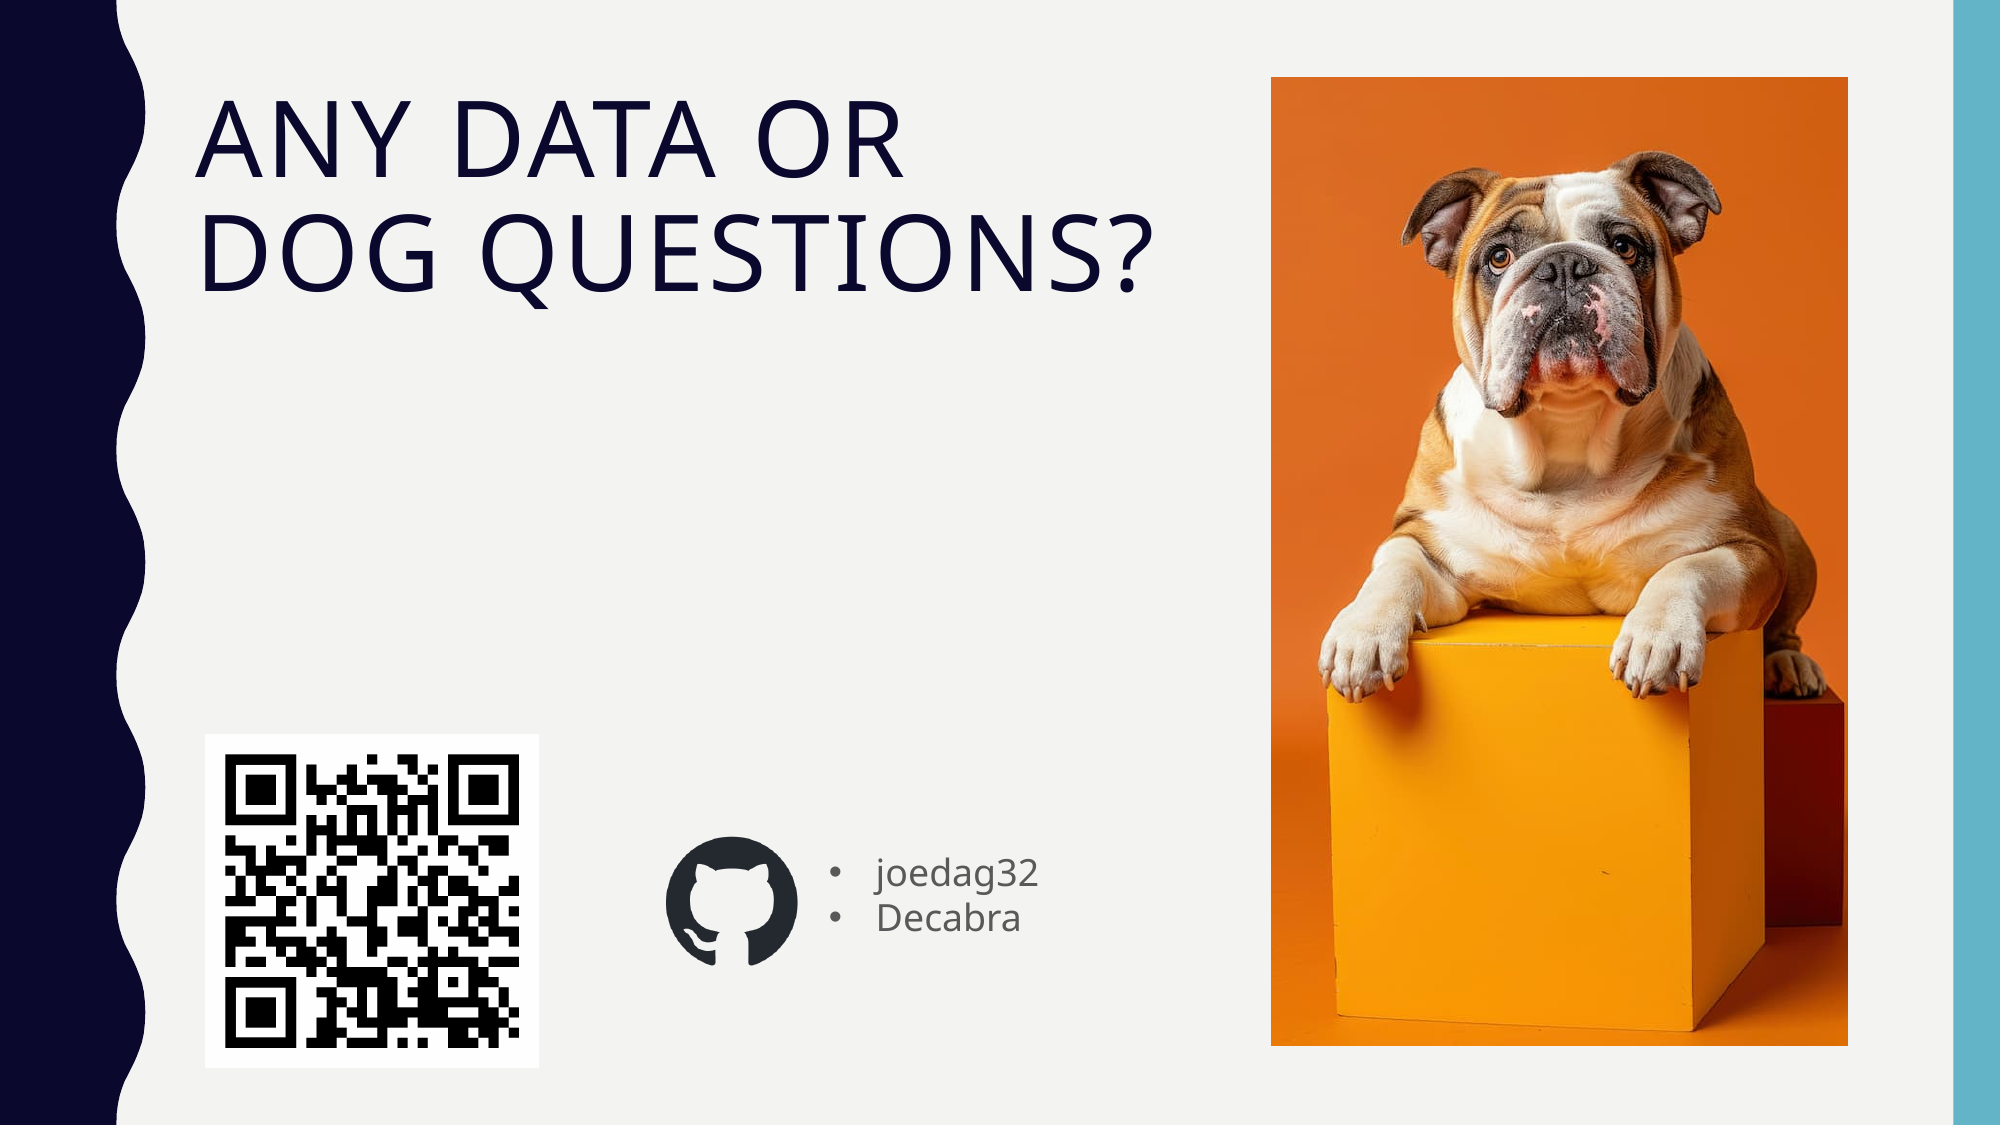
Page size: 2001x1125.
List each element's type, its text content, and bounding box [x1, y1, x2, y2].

picture [1271, 77, 1848, 1046]
picture [205, 734, 539, 1068]
text_box joedag32 Decabra [814, 841, 1071, 947]
picture [663, 832, 800, 970]
title Any data or dog questions? [179, 77, 1172, 391]
